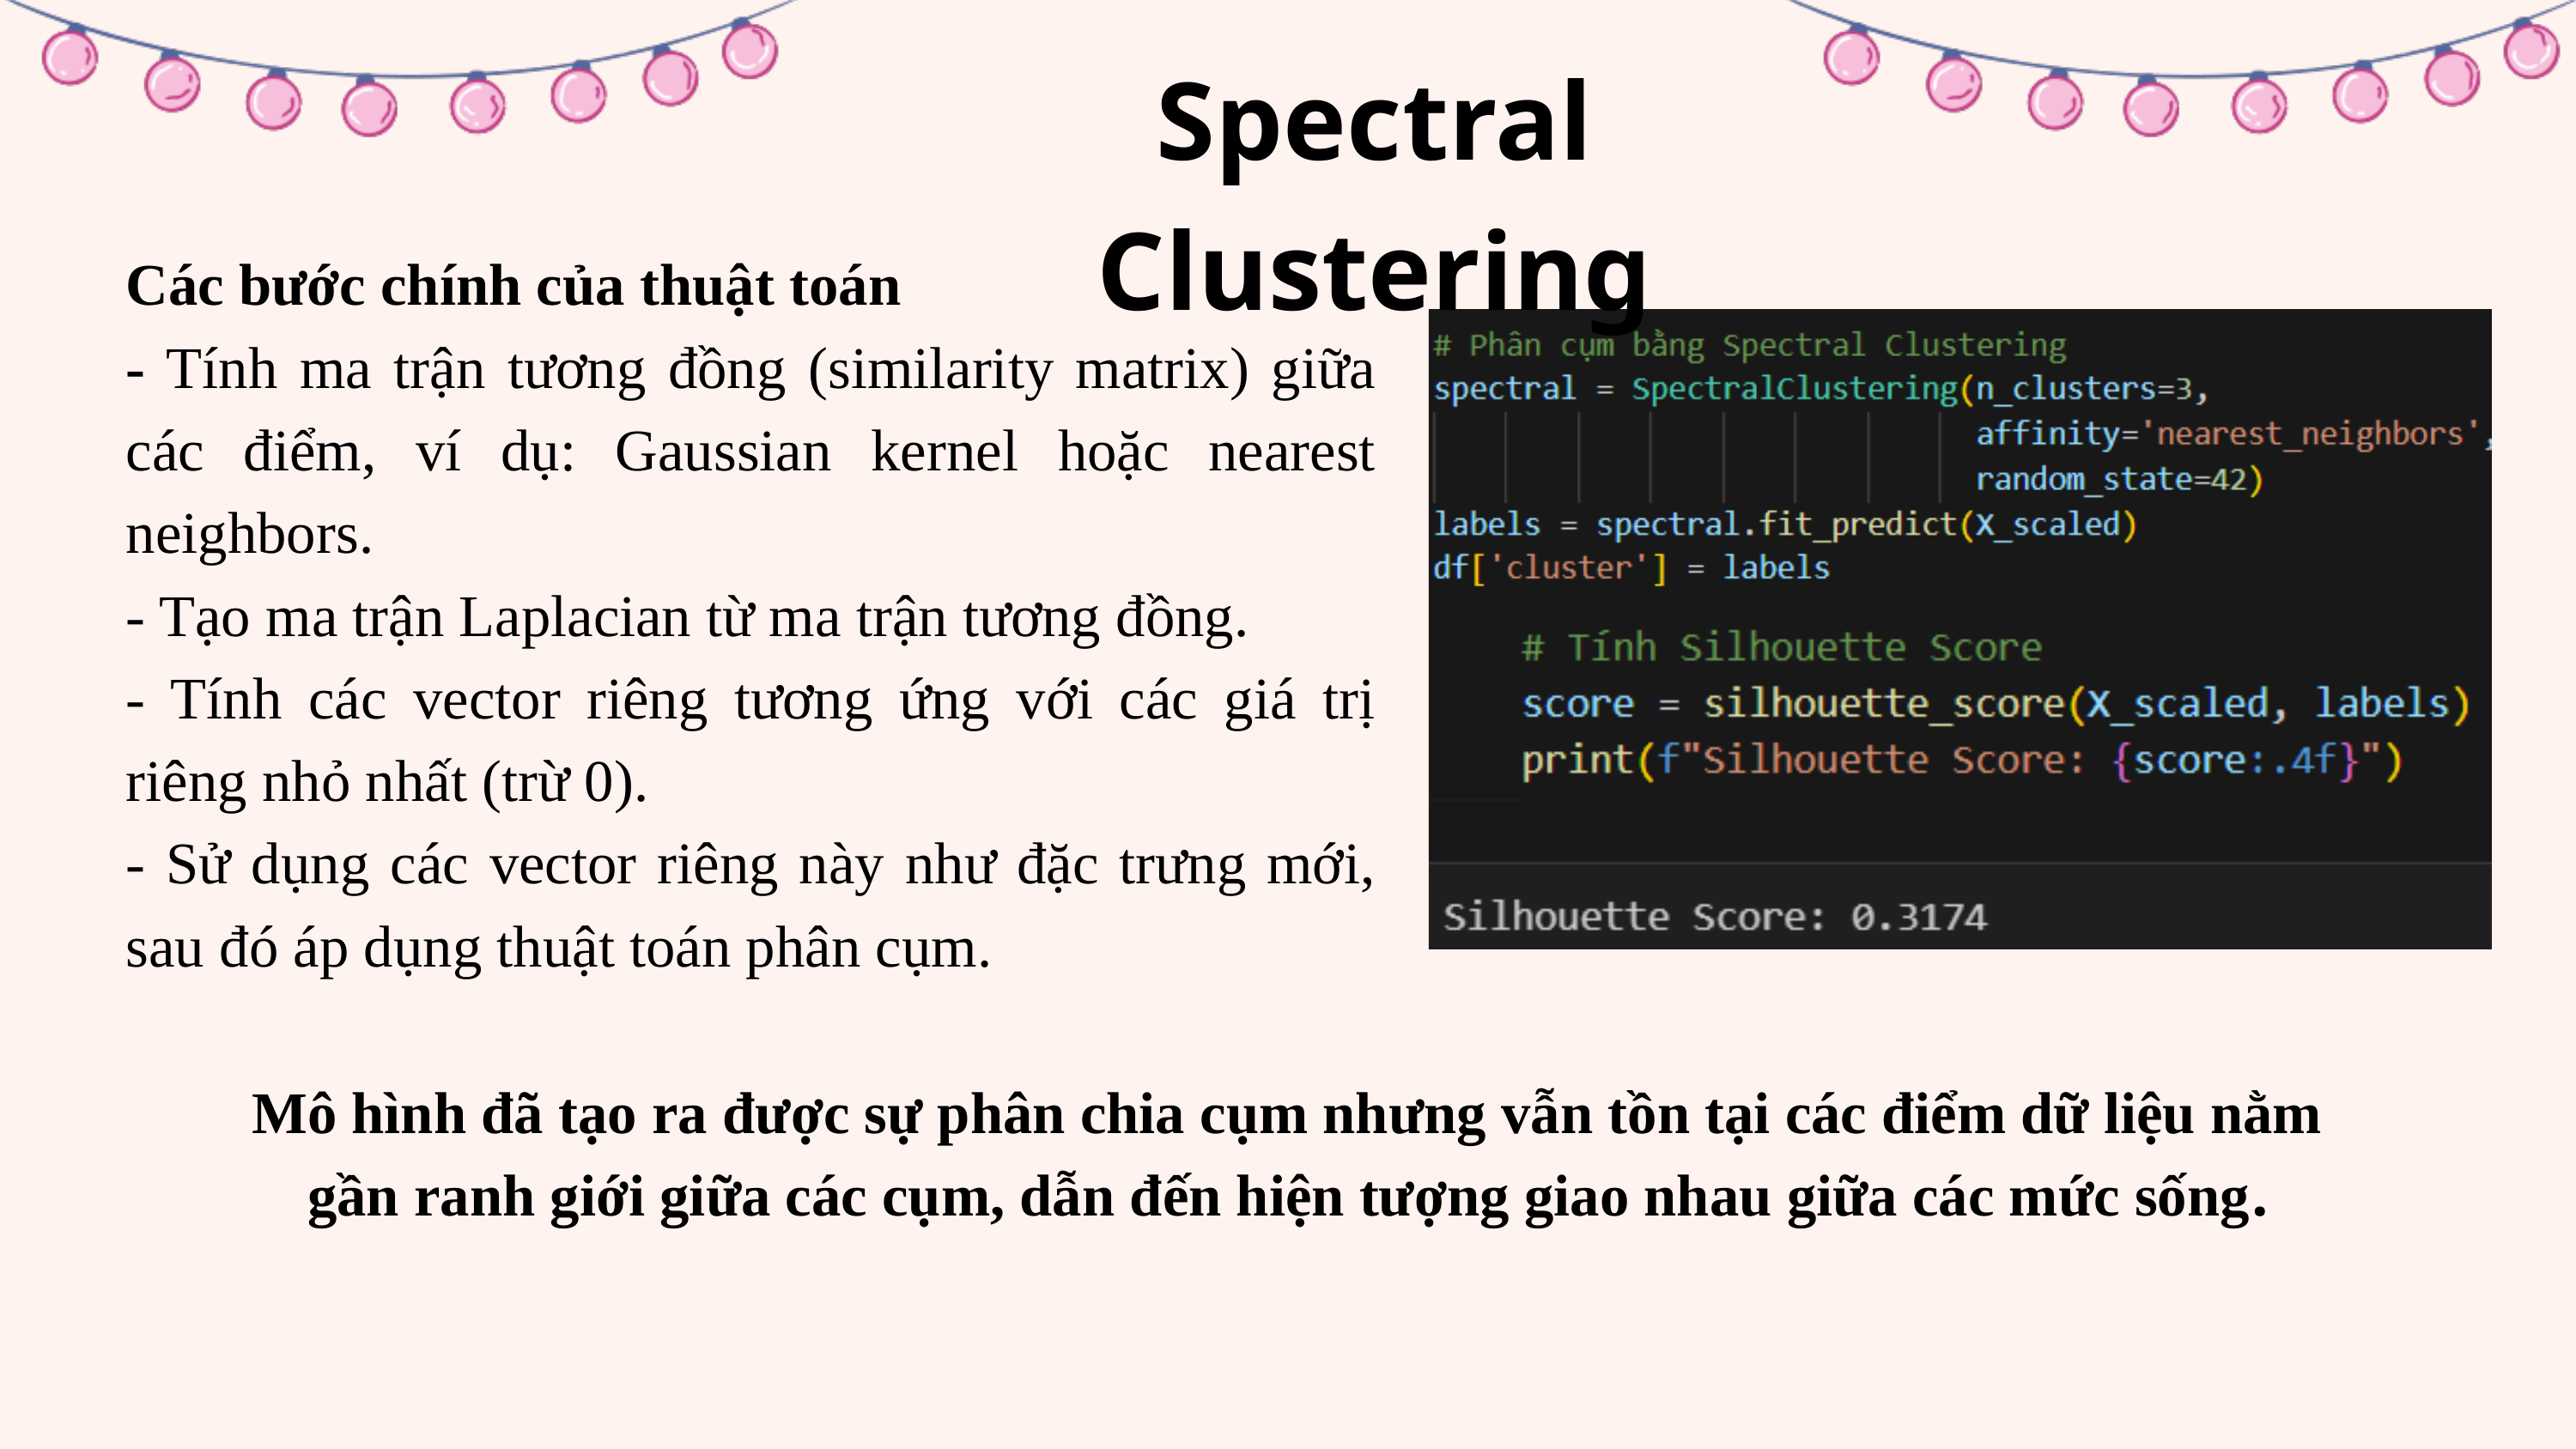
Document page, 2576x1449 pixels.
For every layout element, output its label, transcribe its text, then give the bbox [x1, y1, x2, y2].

text_box Mô hình đã tạo ra được sự phân chia cụm nhưng vẫn tồn tại các điểm dữ liệu nằm gần ranh giới giữa các cụm, dẫn đến hiện tượng giao nhau giữa các mức sống. [227, 1063, 2349, 1228]
text_box Spectral Clustering [925, 31, 1825, 332]
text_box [1428, 309, 2493, 949]
text_box Các bước chính của thuật toán - Tính ma trận tương đồng (similarity matrix) giữa các điểm, ví dụ: Gaussian kernel hoặc nearest neighbors. - Tạo ma trận Laplacian từ ma trận tương đồng. - Tính các vector riêng tương ứng với các giá trị riêng nhỏ nhất (trừ 0). - Sử dụng các vector riêng này như đặc trưng mới, sau đó áp dụng thuật toán phân cụm. [125, 234, 1377, 979]
text_box [0, 0, 817, 139]
text_box [1782, 0, 2576, 139]
